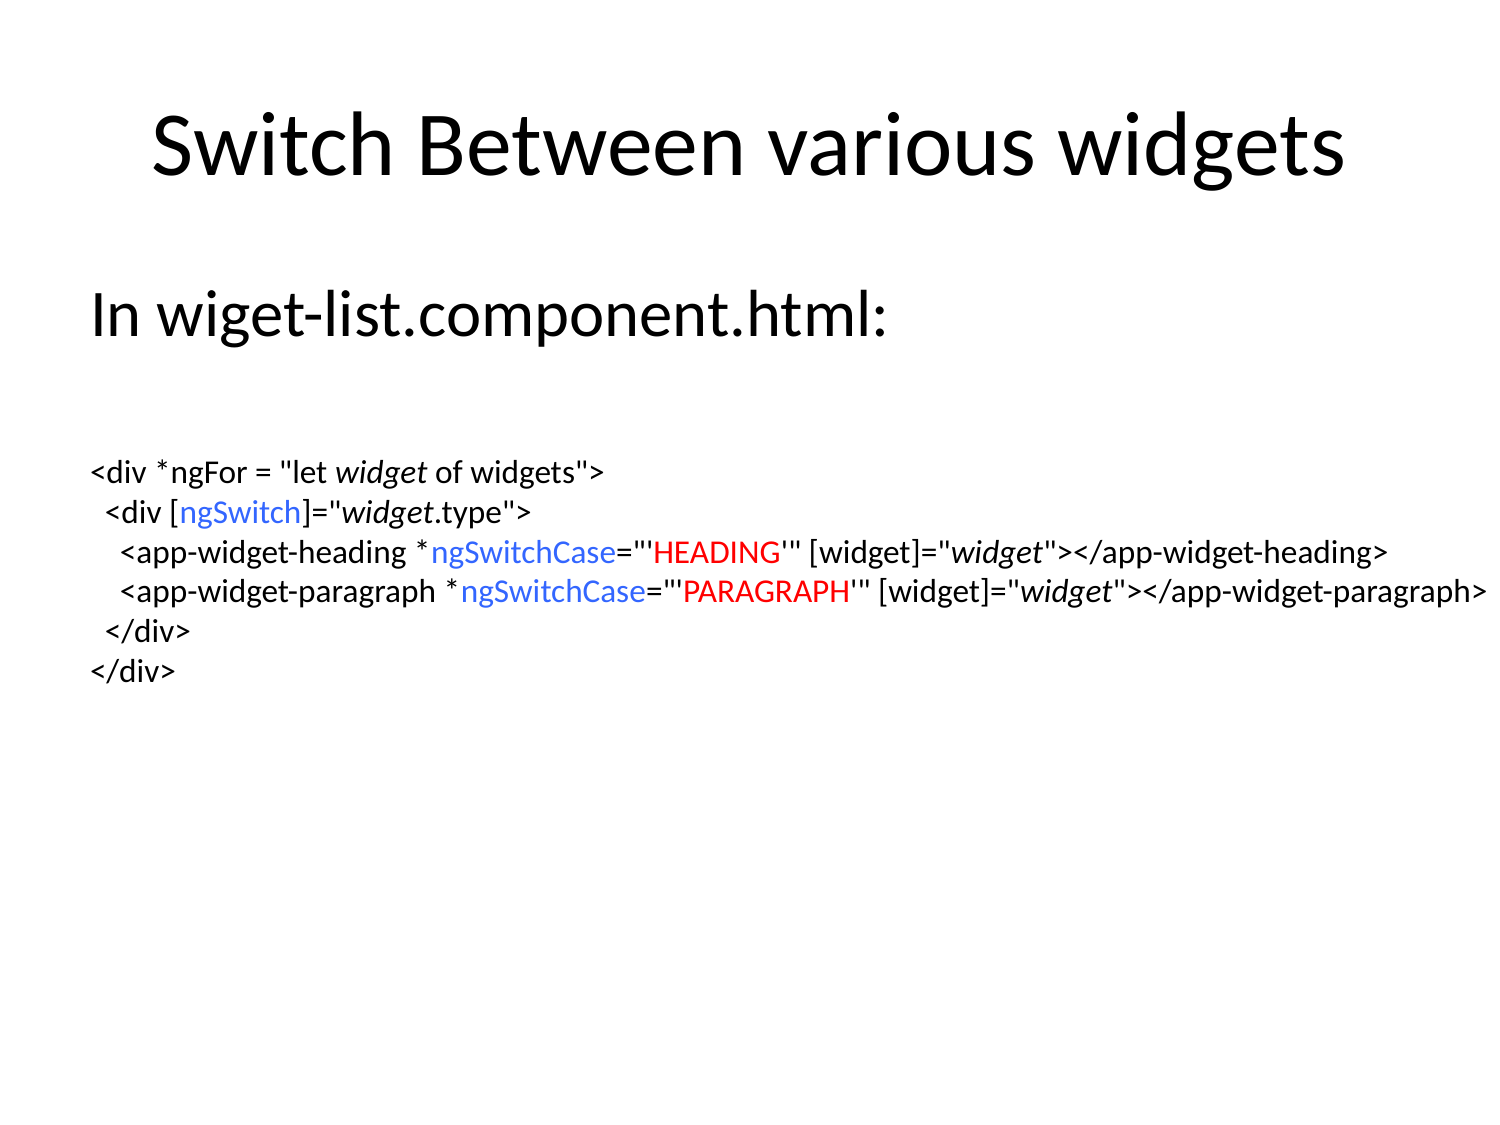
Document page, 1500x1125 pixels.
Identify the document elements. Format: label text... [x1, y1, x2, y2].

list In wiget-list.component.html: <div *ngFor = "let widget of widgets"> <div [ngSwitch]="widget.type"> <app-widget-heading *ngSwitchCase="'HEADING'" [widget]="widget"></app-widget-heading> <app-widget-paragraph *ngSwitchCase="'PARAGRAPH'" [widget]="widget"></app-widget-paragraph> </div> </div> [75, 262, 1500, 1005]
title Switch Between various widgets [75, 45, 1425, 233]
